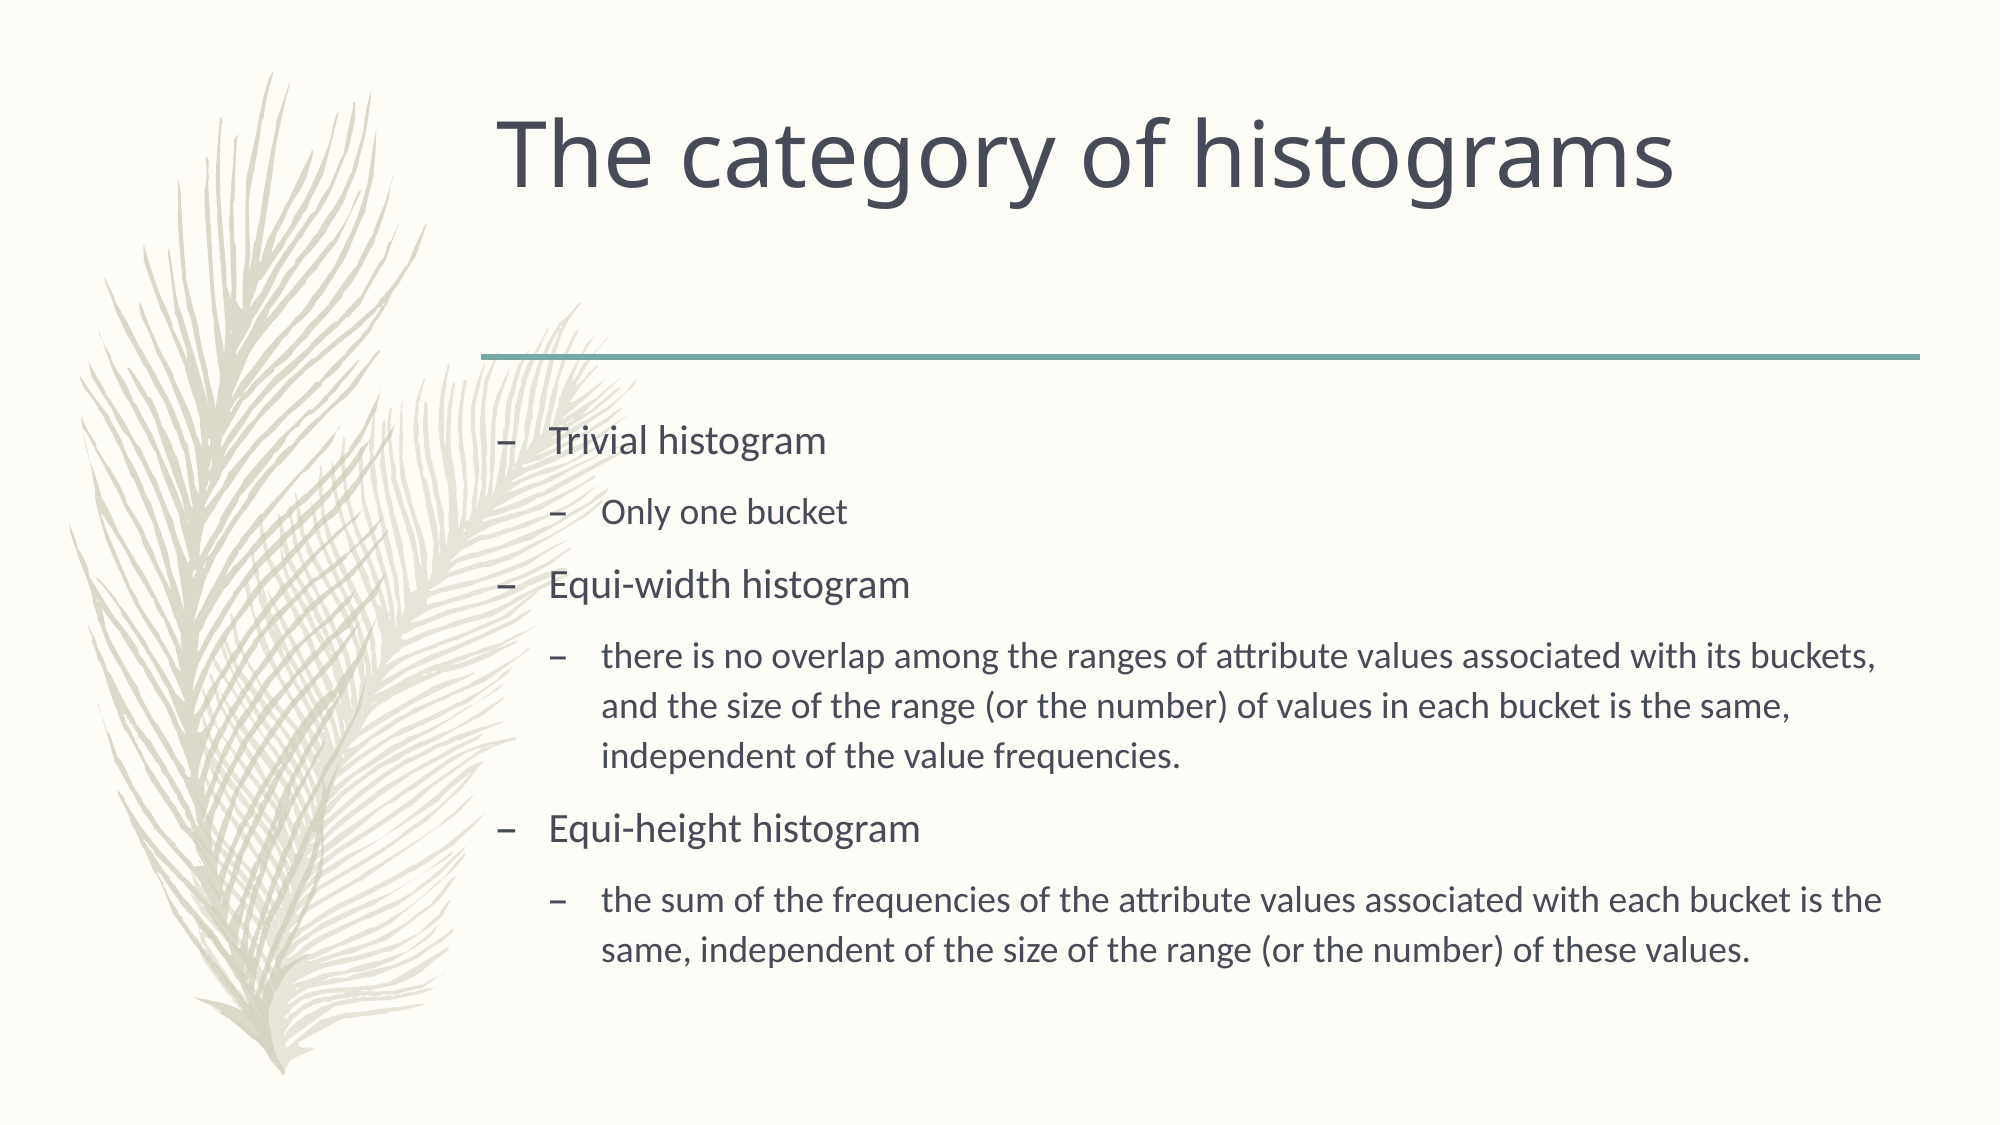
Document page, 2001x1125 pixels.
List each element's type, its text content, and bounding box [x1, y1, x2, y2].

title The category of histograms [481, 93, 1920, 350]
list Trivial histogram Only one bucket Equi-width histogram there is no overlap among the ranges of attribute values associated with its buckets, and the size of the range (or the number) of values in each bucket is the same, independent of the value frequencies. Equi-height histogram the sum of the frequencies of the attribute values associated with each bucket is the same, independent of the size of the range (or the number) of these values. [481, 399, 1920, 1125]
